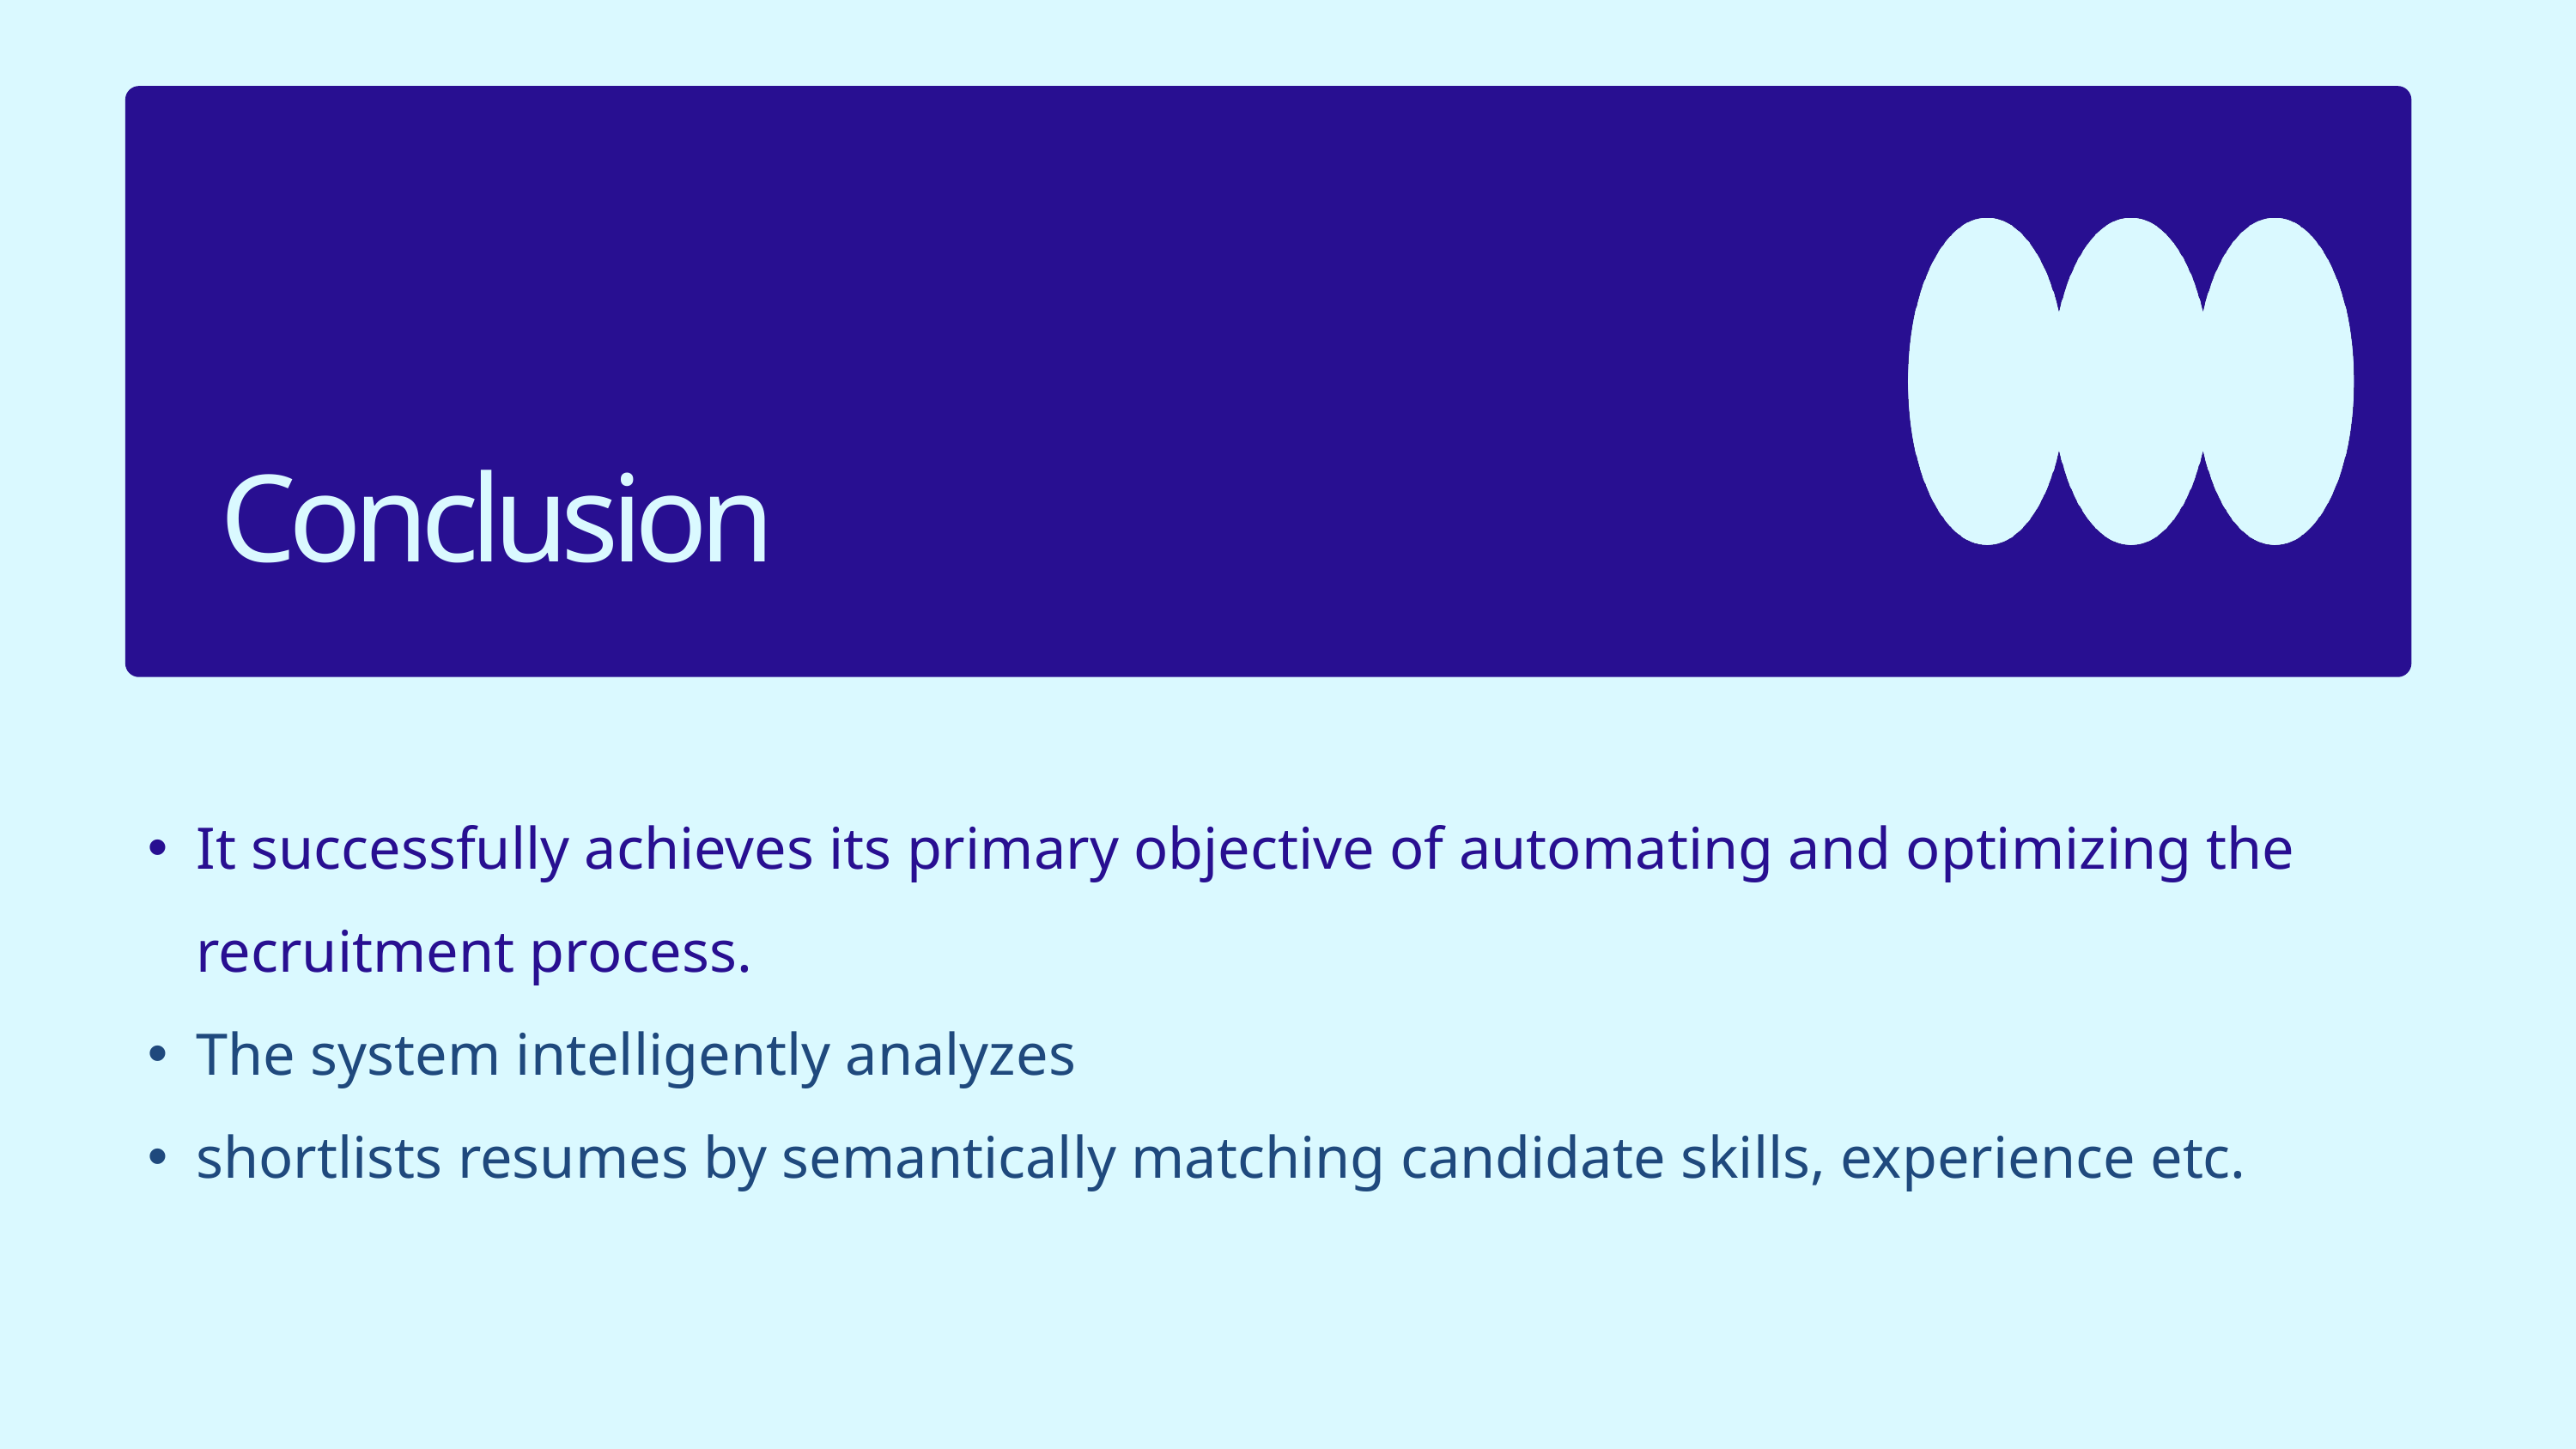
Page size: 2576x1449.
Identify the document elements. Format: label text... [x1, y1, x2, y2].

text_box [125, 85, 2412, 677]
text_box It successfully achieves its primary objective of automating and optimizing the recruitment process. The system intelligently analyzes shortlists resumes by semantically matching candidate skills, experience etc. [99, 778, 2432, 1191]
